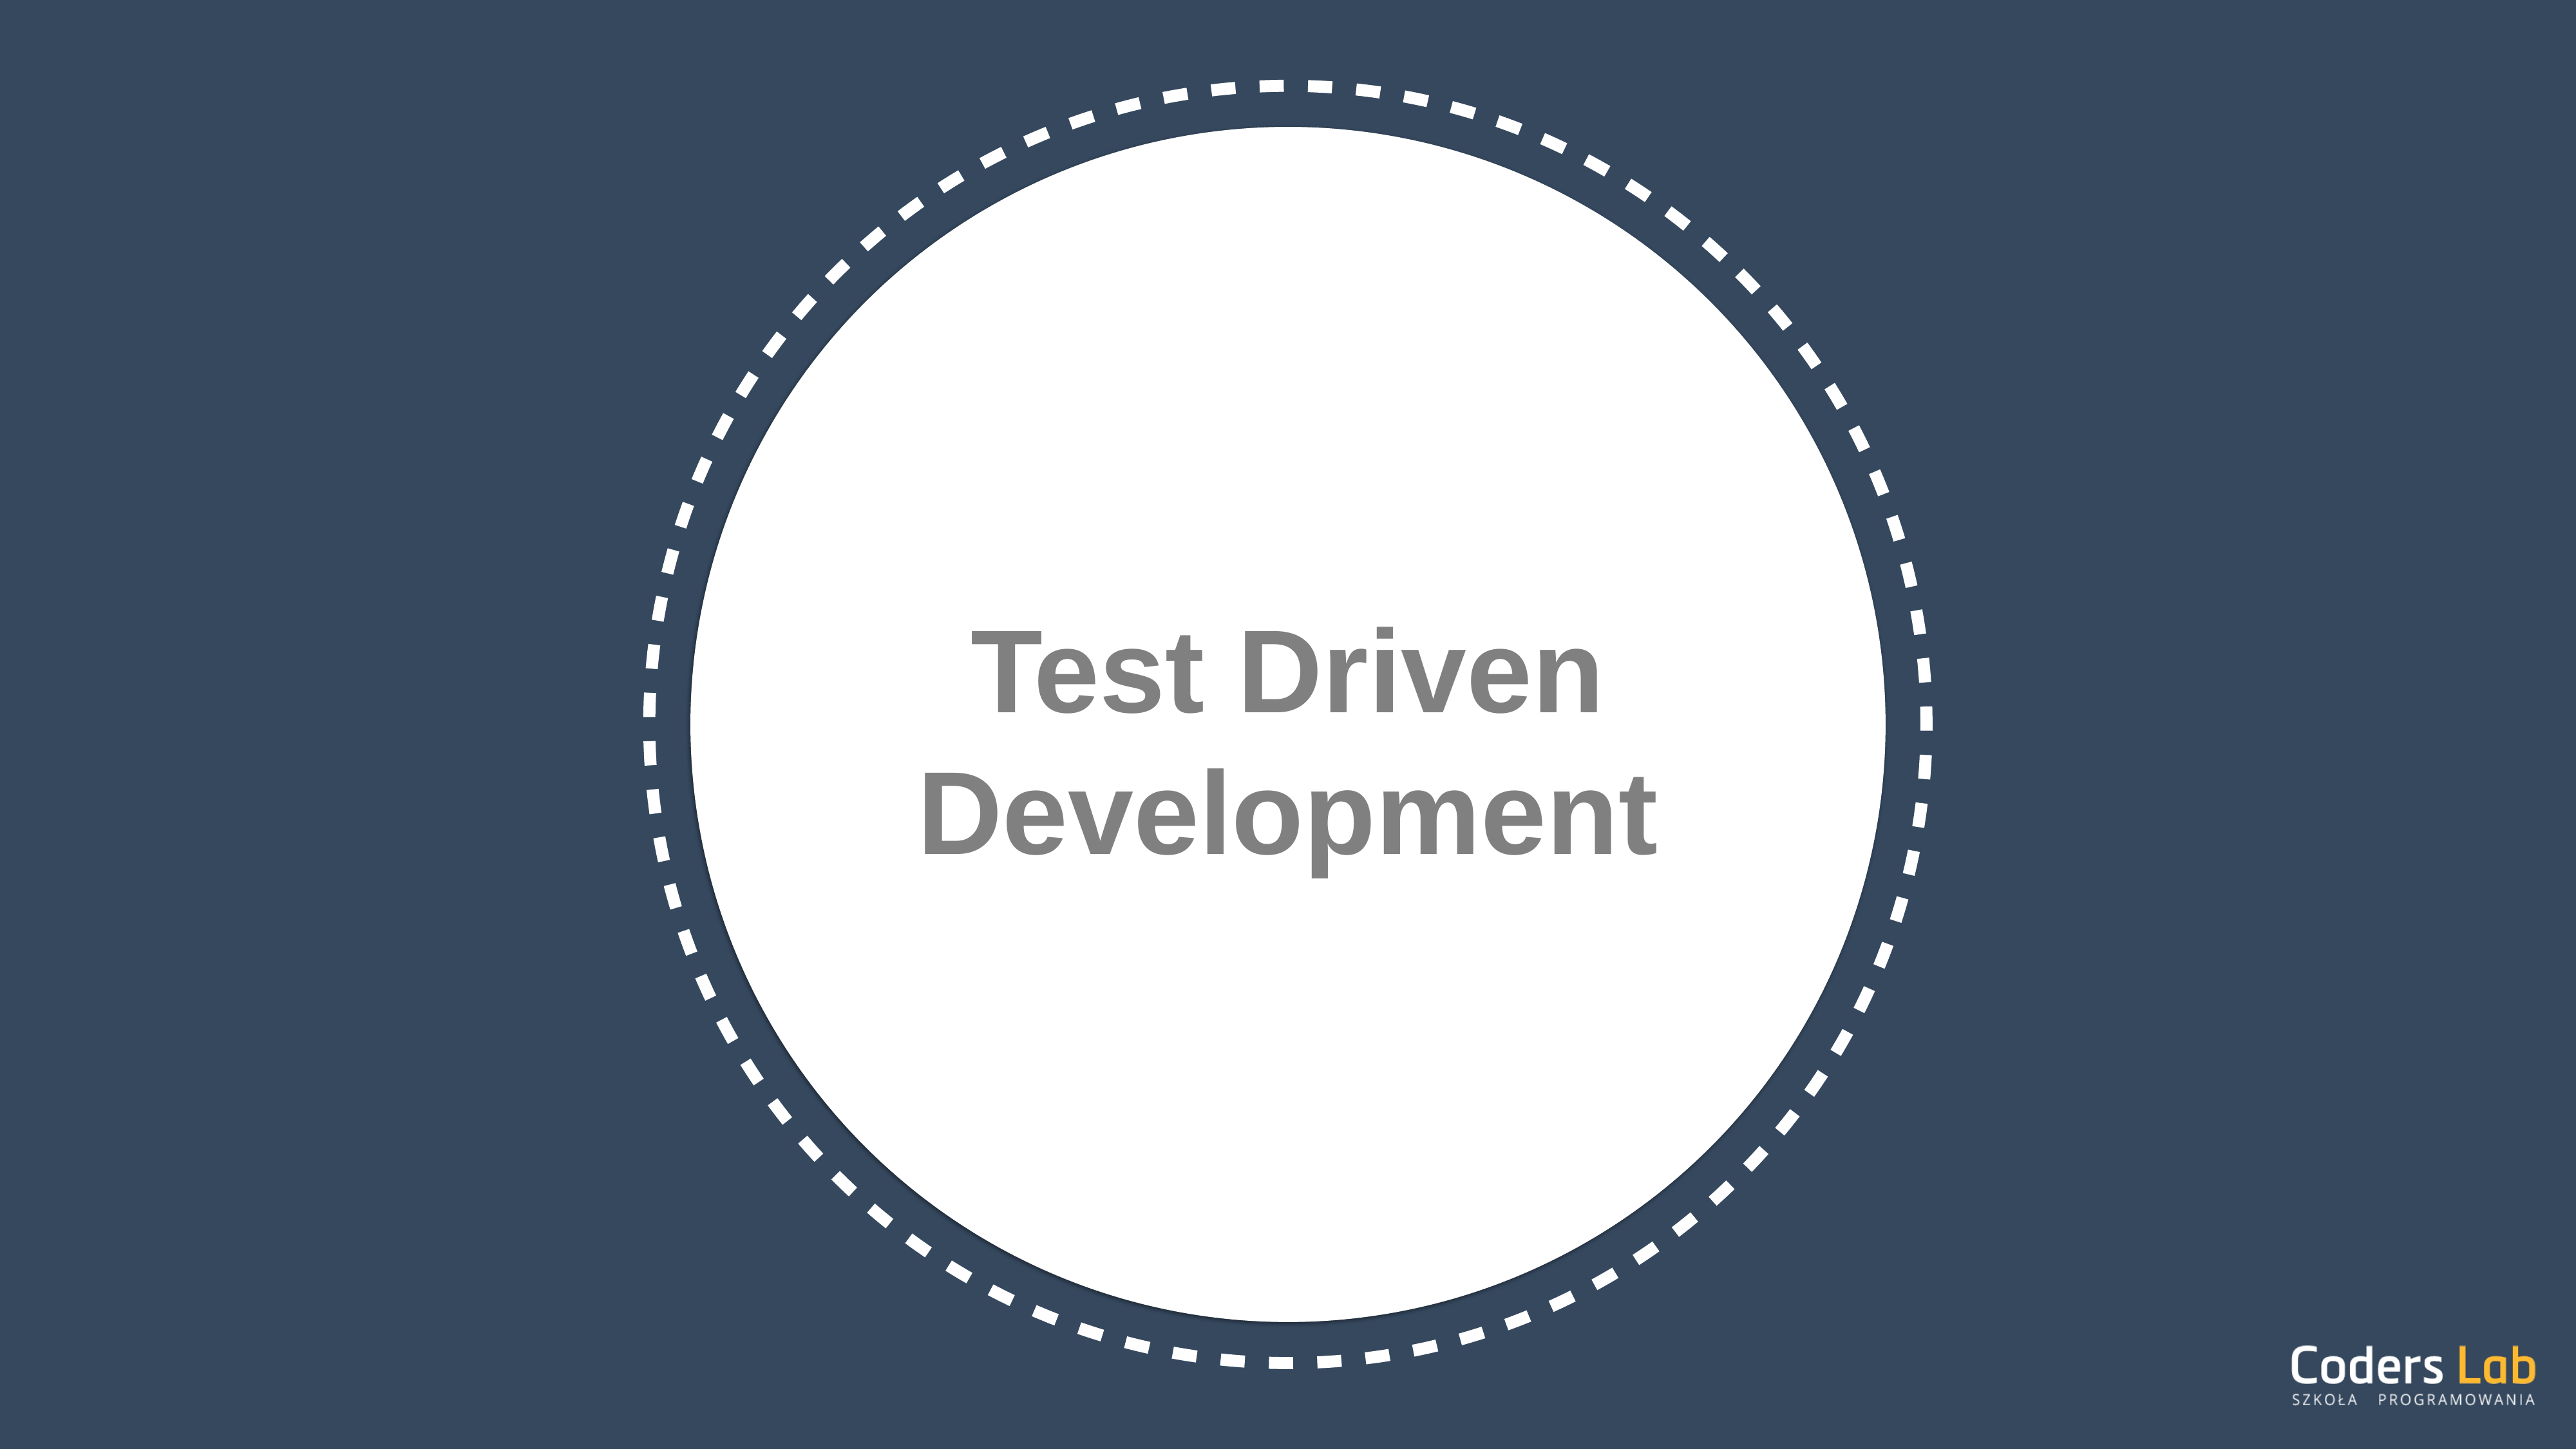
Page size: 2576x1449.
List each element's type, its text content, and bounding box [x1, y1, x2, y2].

title Test Driven Development [699, 589, 1877, 762]
picture [2286, 1336, 2541, 1419]
